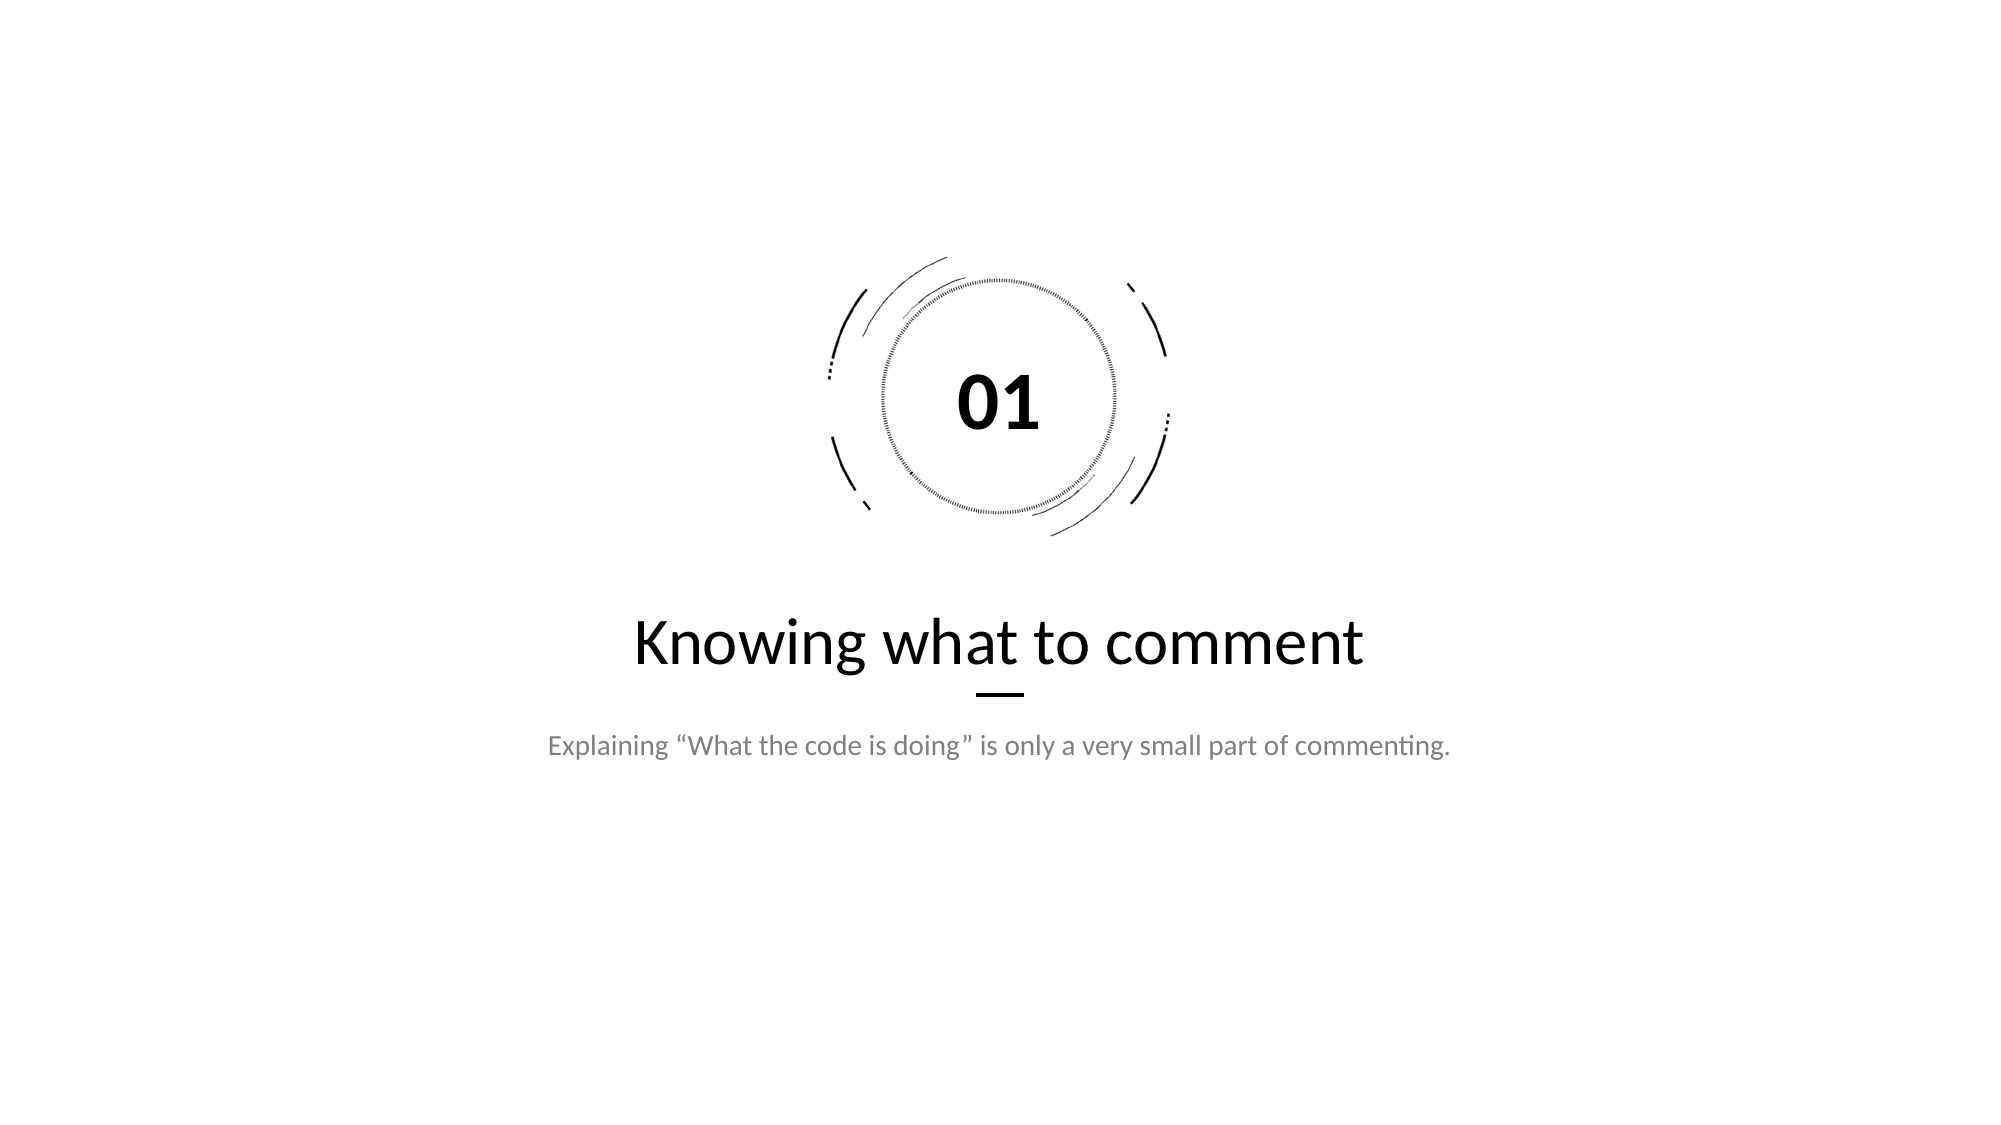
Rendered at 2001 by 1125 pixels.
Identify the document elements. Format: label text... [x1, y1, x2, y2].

picture [758, 157, 1239, 590]
text_box Explaining “What the code is doing” is only a very small part of commenting. [307, 718, 1693, 769]
text_box Knowing what to comment [619, 590, 1381, 686]
text_box 01 [917, 313, 1083, 479]
